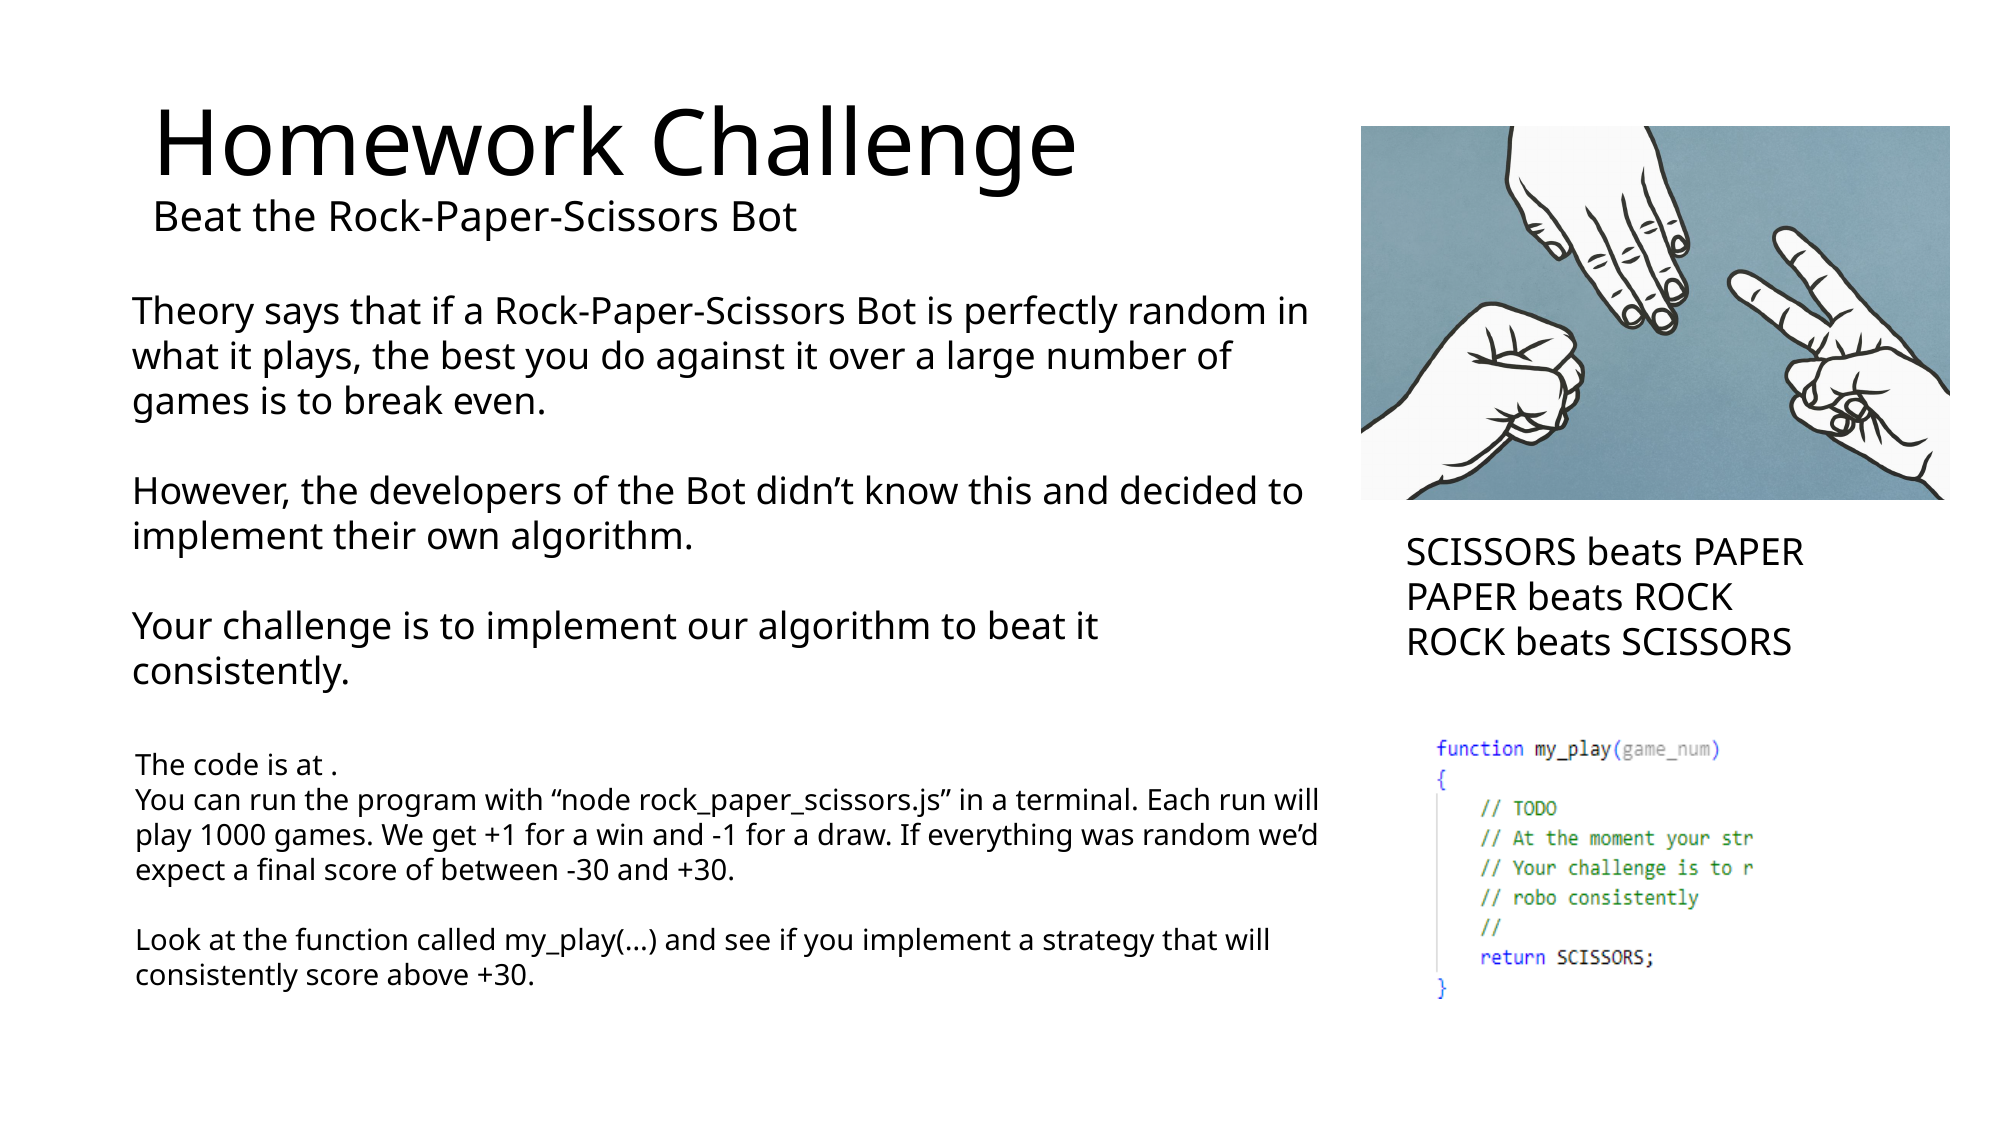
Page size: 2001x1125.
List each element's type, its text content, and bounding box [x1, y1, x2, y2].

text_box The code is at . You can run the program with “node rock_paper_scissors.js” in a terminal. Each run will play 1000 games. We get +1 for a win and -1 for a draw. If everything was random we’d expect a final score of between -30 and +30. Look at the function called my_play(…) and see if you implement a strategy that will consistently score above +30. [120, 739, 1368, 999]
text_box SCISSORS beats PAPER PAPER beats ROCK ROCK beats SCISSORS [1390, 520, 1820, 670]
title Homework Challenge Beat the Rock-Paper-Scissors Bot [137, 59, 1371, 278]
picture [1418, 734, 1754, 1000]
text_box Theory says that if a Rock-Paper-Scissors Bot is perfectly random in what it plays, the best you do against it over a large number of games is to break even. However, the developers of the Bot didn’t know this and decided to implement their own algorithm. Your challenge is to implement our algorithm to beat it consistently. [117, 279, 1327, 700]
picture [1360, 125, 1950, 501]
